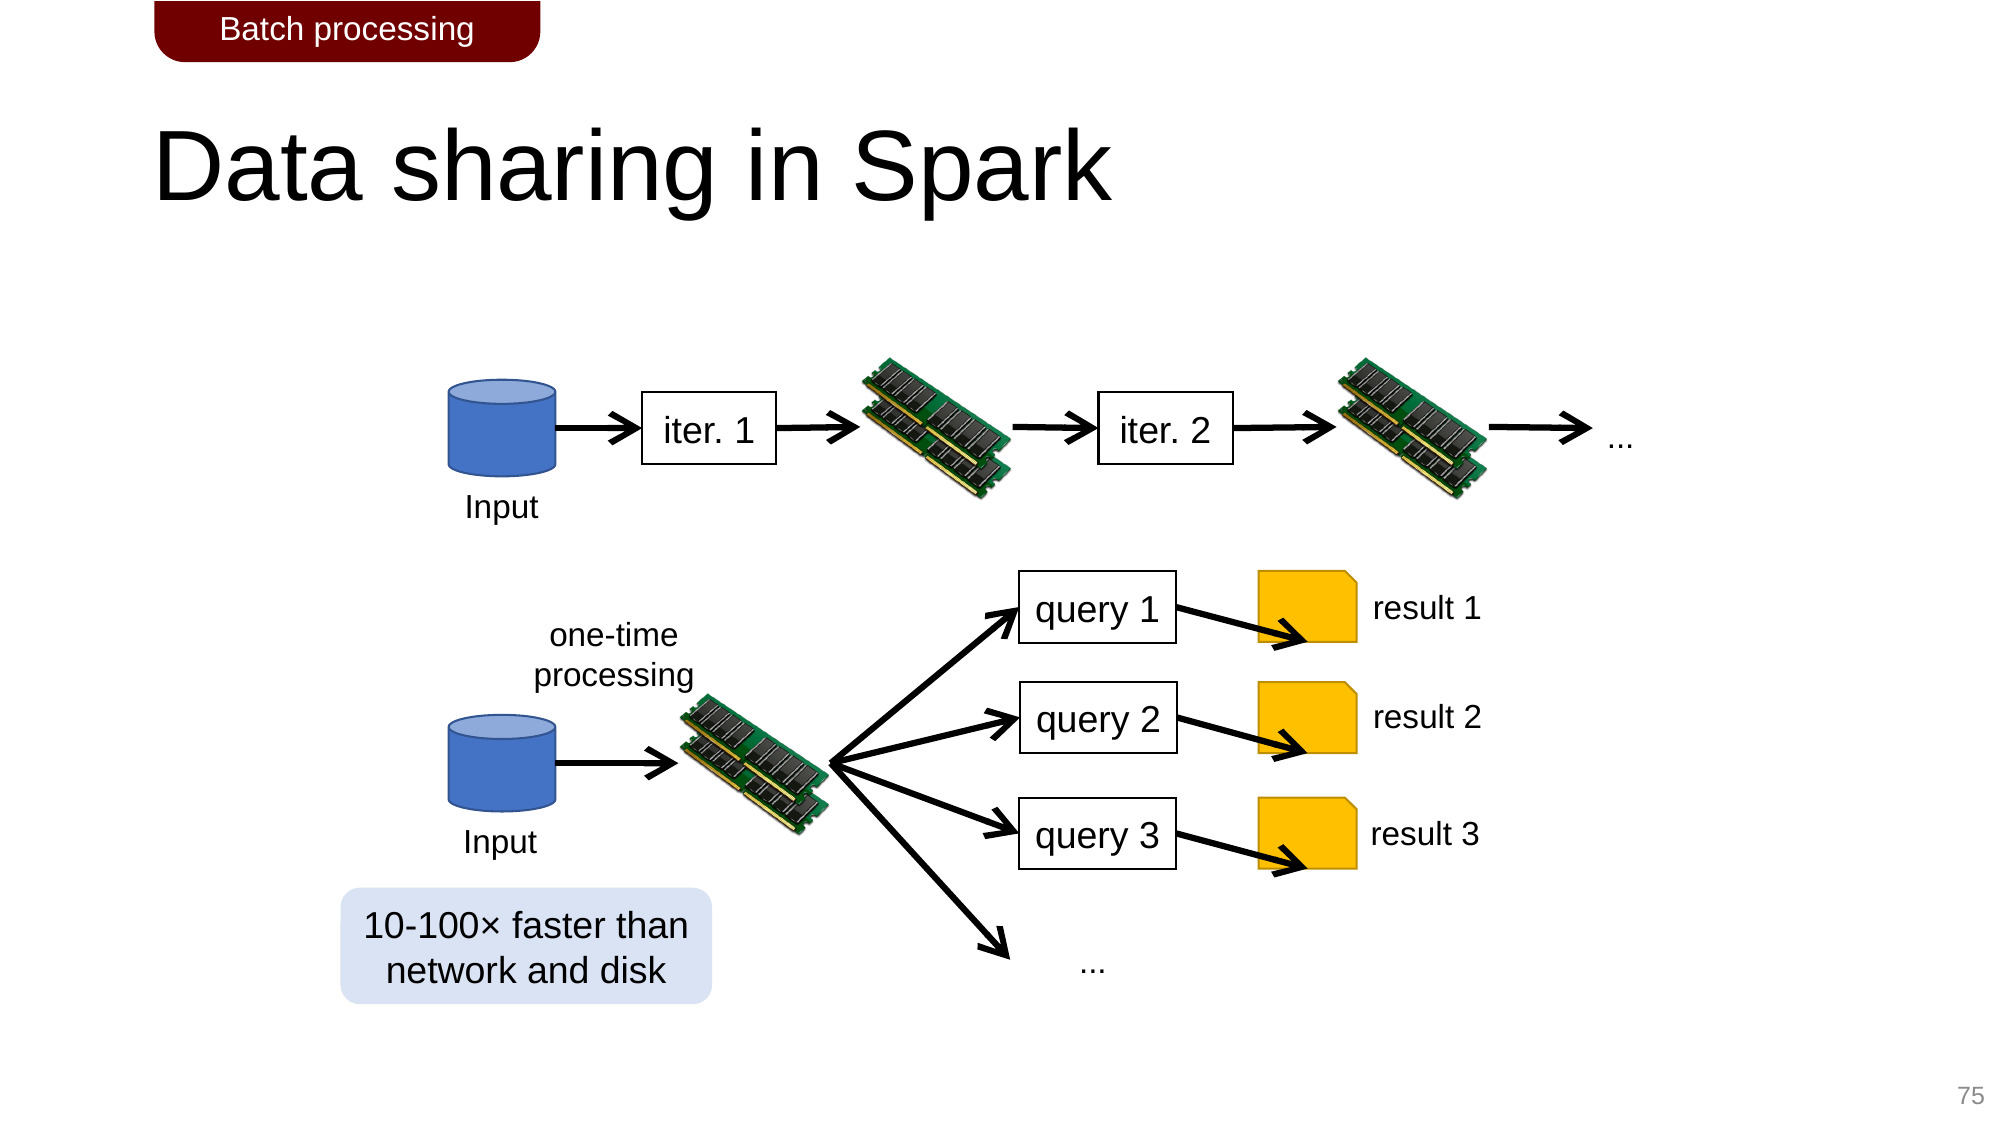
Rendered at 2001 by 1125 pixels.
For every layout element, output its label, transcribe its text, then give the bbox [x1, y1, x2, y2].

text_box ... [1591, 408, 1650, 463]
title Data sharing in Spark [137, 59, 1863, 278]
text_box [1011, 763, 1020, 834]
text_box result 1 [1358, 578, 1498, 634]
text_box one-time processing [518, 606, 710, 701]
text_box result 3 [1355, 804, 1495, 859]
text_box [831, 717, 1021, 764]
text_box Batch processing [154, 1, 541, 63]
text_box query 2 [1020, 681, 1178, 754]
text_box iter. 2 [1097, 391, 1234, 465]
text_box [447, 378, 557, 477]
text_box Input [448, 813, 552, 868]
text_box iter. 1 [641, 391, 777, 465]
text_box query 3 [1018, 797, 1177, 870]
slide_number 75 [1550, 1065, 2000, 1125]
text_box 10-100× faster than network and disk [339, 886, 714, 1006]
text_box [1257, 796, 1358, 870]
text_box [830, 606, 1020, 717]
text_box Input [449, 477, 554, 533]
text_box [1257, 569, 1358, 643]
picture [678, 686, 831, 840]
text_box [830, 763, 1011, 961]
text_box ... [1010, 932, 1176, 988]
picture [860, 350, 1013, 504]
text_box [447, 713, 557, 813]
text_box result 2 [1358, 687, 1498, 743]
text_box query 1 [1018, 570, 1177, 644]
picture [1336, 350, 1489, 504]
text_box [1257, 681, 1358, 755]
